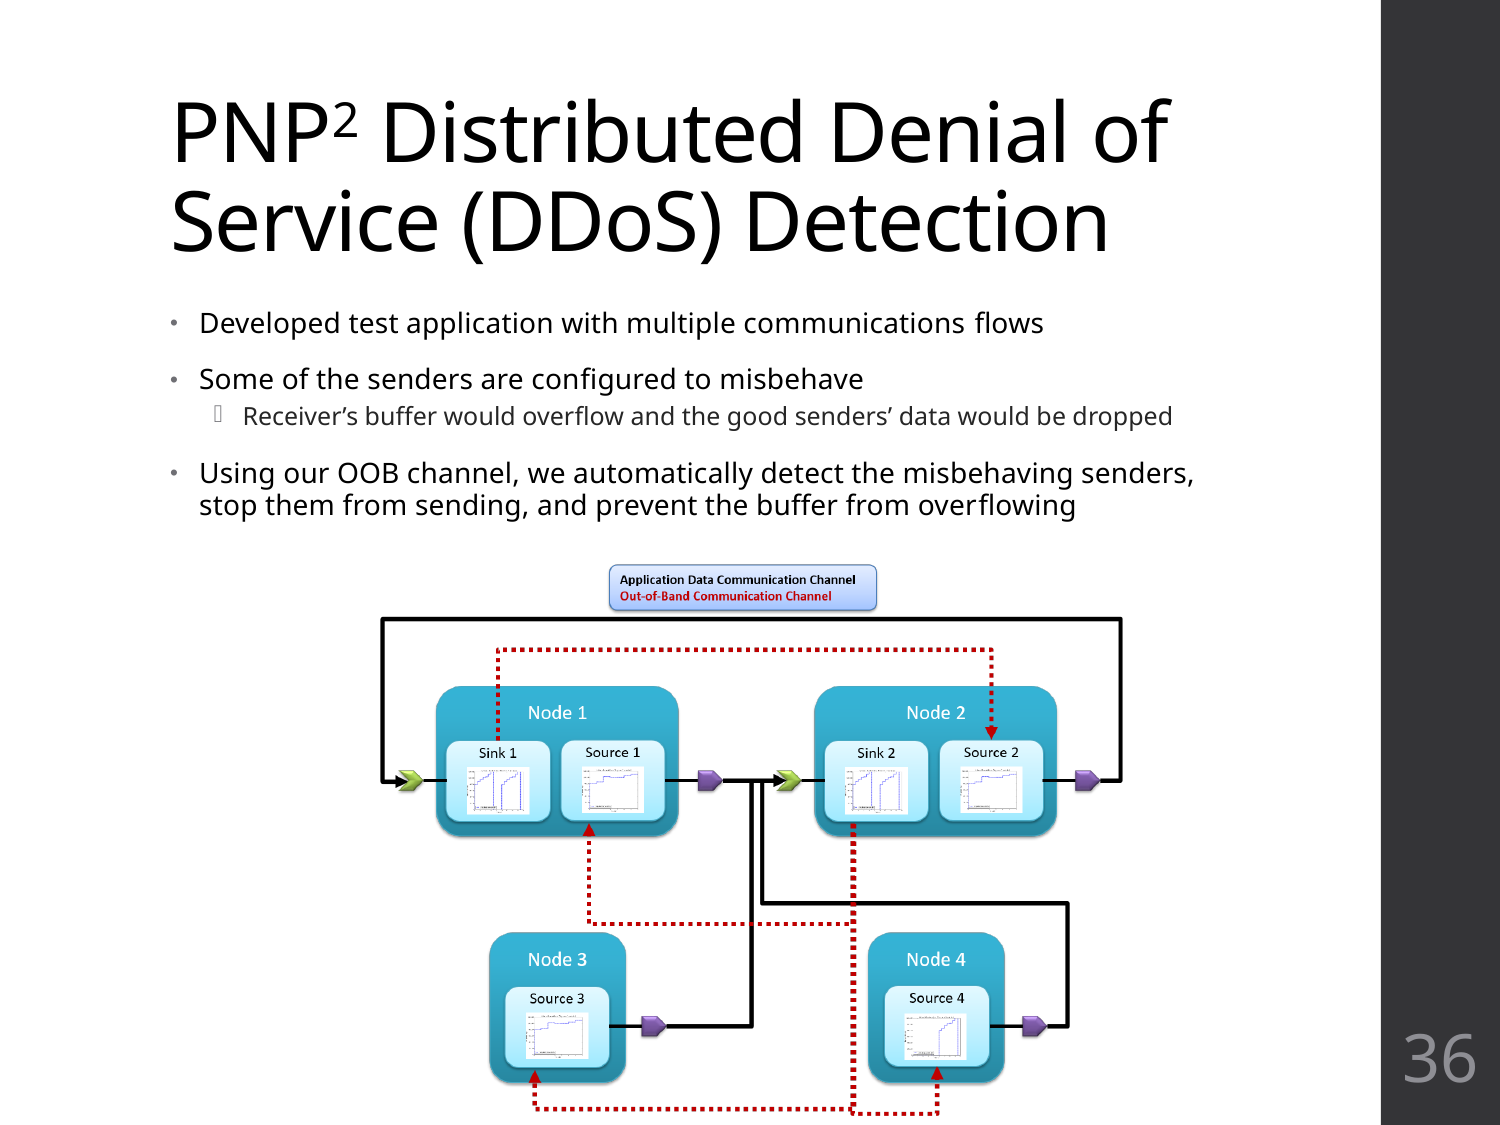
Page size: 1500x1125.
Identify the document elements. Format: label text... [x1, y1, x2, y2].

picture [379, 562, 1123, 1116]
slide_number 36 [1384, 1012, 1498, 1110]
list Developed test application with multiple communications flows Some of the senders are configured to misbehave Receiver’s buffer would overflow and the good senders’ data would be dropped Using our OOB channel, we automatically detect the misbehaving senders, stop them from sending, and prevent the buffer from overflowing [155, 299, 1213, 563]
title PNP2 Distributed Denial of Service (DDoS) Detection [155, 60, 1348, 278]
